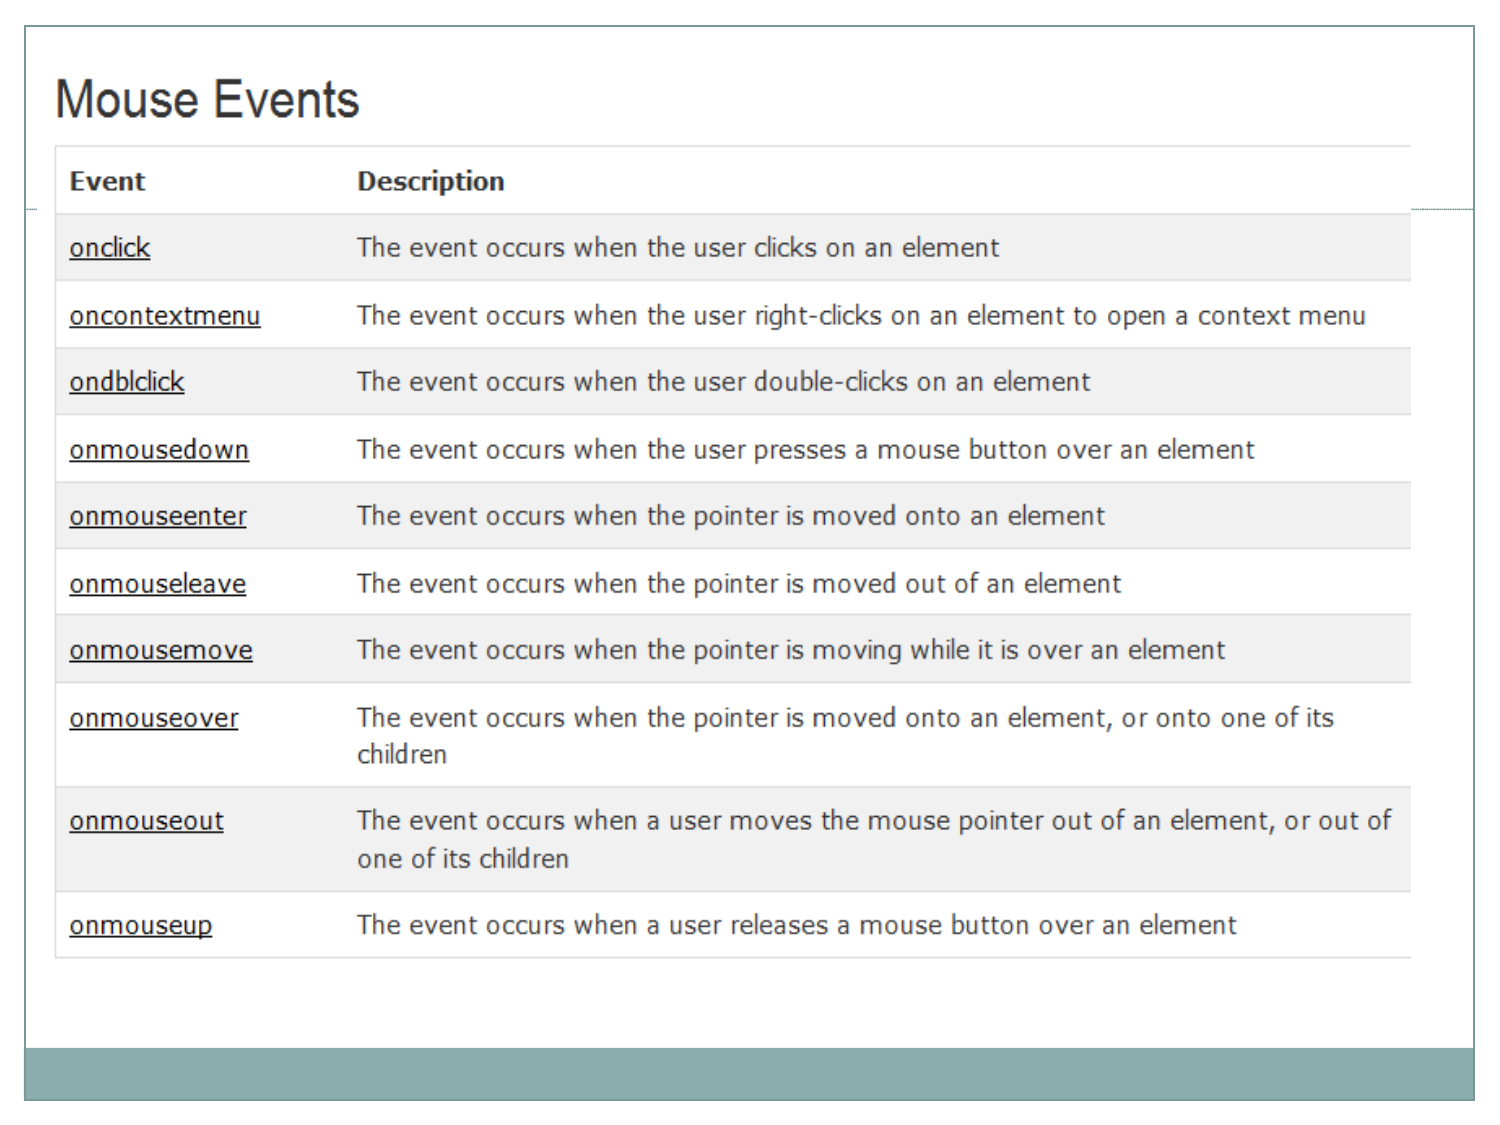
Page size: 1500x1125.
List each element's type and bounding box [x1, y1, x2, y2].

picture [37, 62, 1411, 971]
